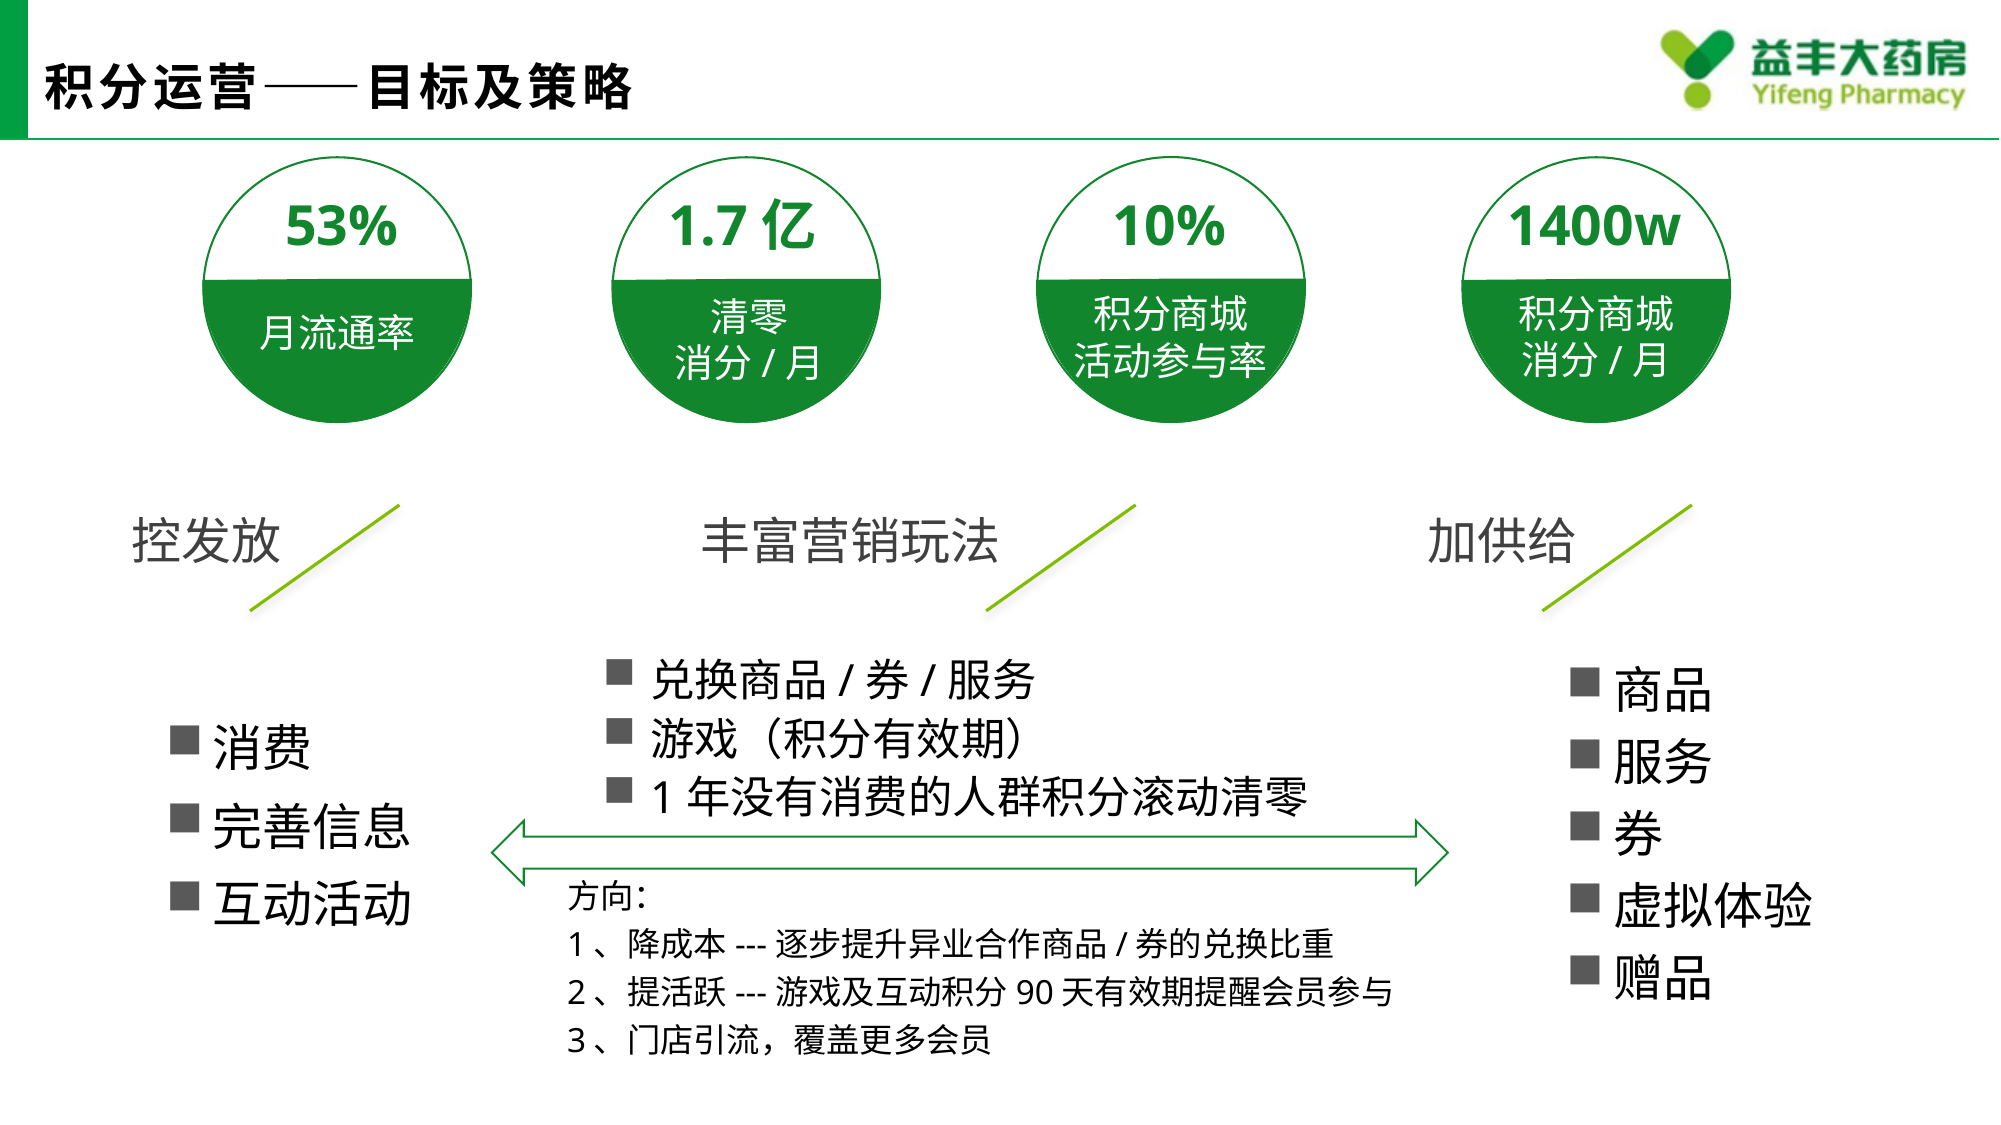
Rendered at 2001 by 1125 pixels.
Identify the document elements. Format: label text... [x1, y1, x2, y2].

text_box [249, 504, 400, 611]
text_box 控发放 [95, 502, 317, 577]
text_box 消费 完善信息 互动活动 [151, 691, 471, 941]
text_box 丰富营销玩法 [654, 502, 1047, 577]
text_box [490, 818, 1450, 888]
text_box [986, 504, 1136, 611]
text_box 方向： 1、降成本---逐步提升异业合作商品/券的兑换比重 2、提活跃---游戏及互动积分90天有效期提醒会员参与 3、门店引流，覆盖更多会员 [552, 868, 1435, 1067]
text_box 兑换商品/券/服务 游戏（积分有效期） 1年没有消费的人群积分滚动清零 [588, 639, 1372, 835]
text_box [1542, 504, 1692, 611]
text_box 商品 服务 券 虚拟体验 赠品 [1551, 639, 1872, 1014]
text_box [612, 137, 880, 422]
picture [1640, 11, 1991, 127]
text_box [203, 137, 471, 422]
text_box 加供给 [1402, 502, 1603, 577]
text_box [1029, 137, 1313, 422]
title 积分运营——目标及策略 [27, 32, 911, 139]
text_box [1462, 137, 1730, 422]
